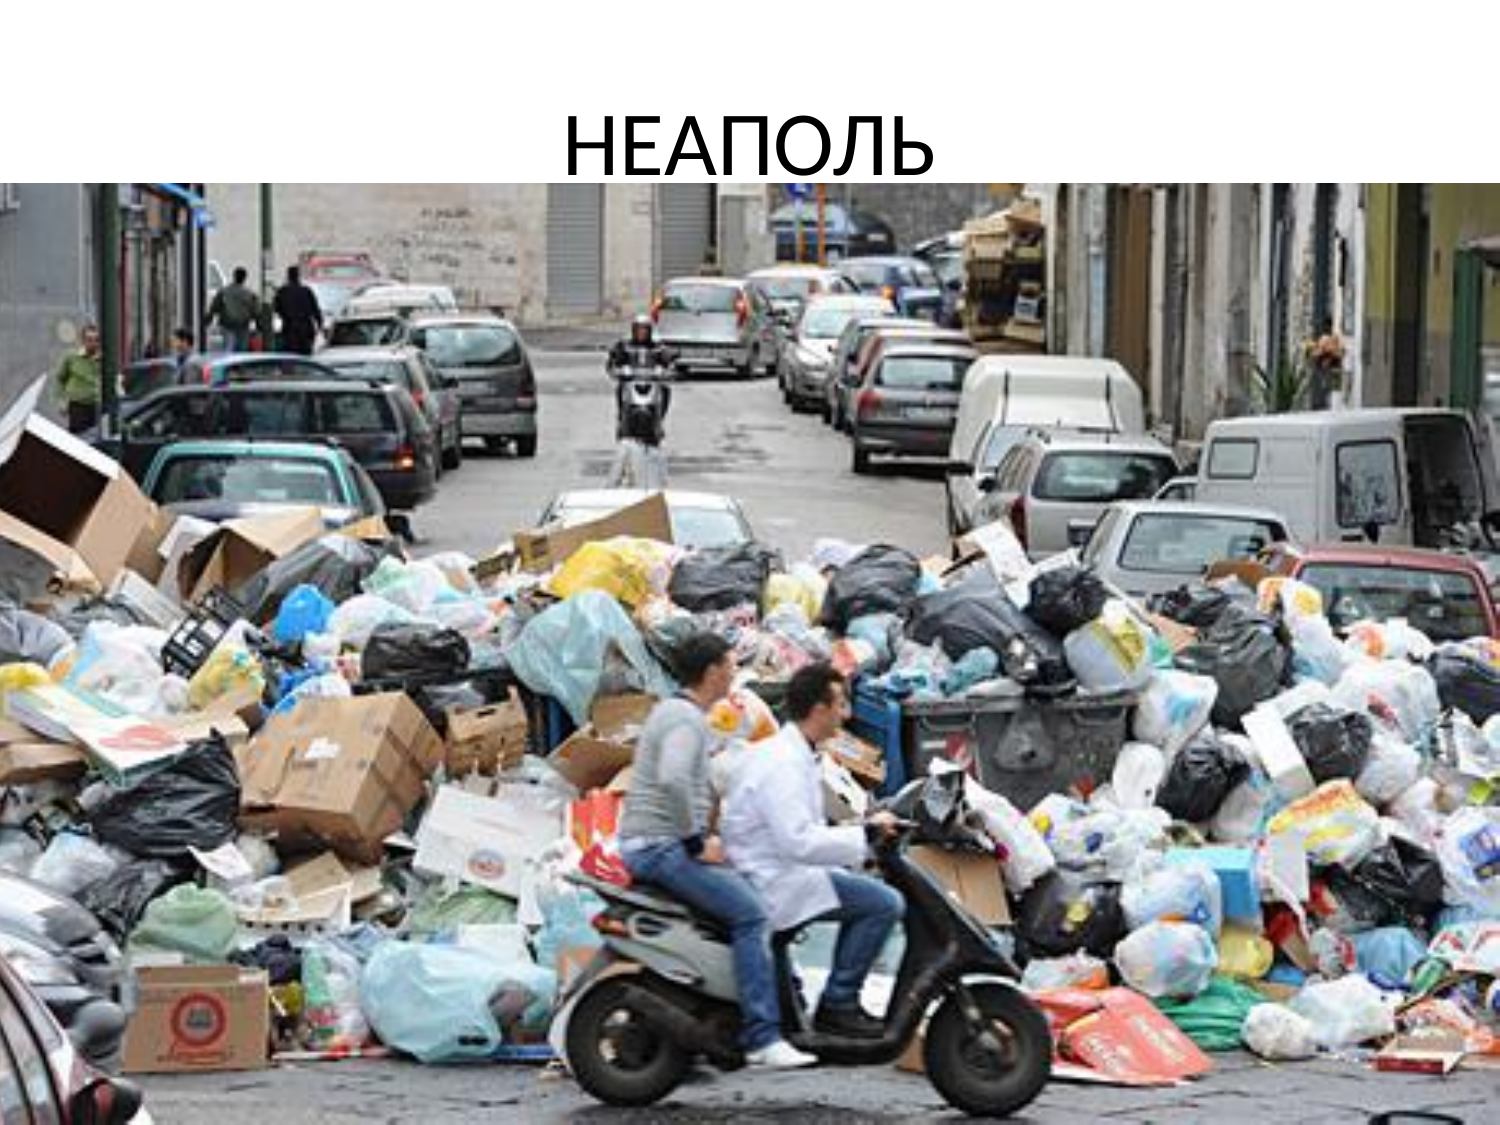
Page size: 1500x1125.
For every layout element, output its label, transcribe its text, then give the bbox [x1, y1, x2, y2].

title НЕАПОЛЬ [75, 45, 1425, 181]
picture [0, 182, 1500, 1125]
